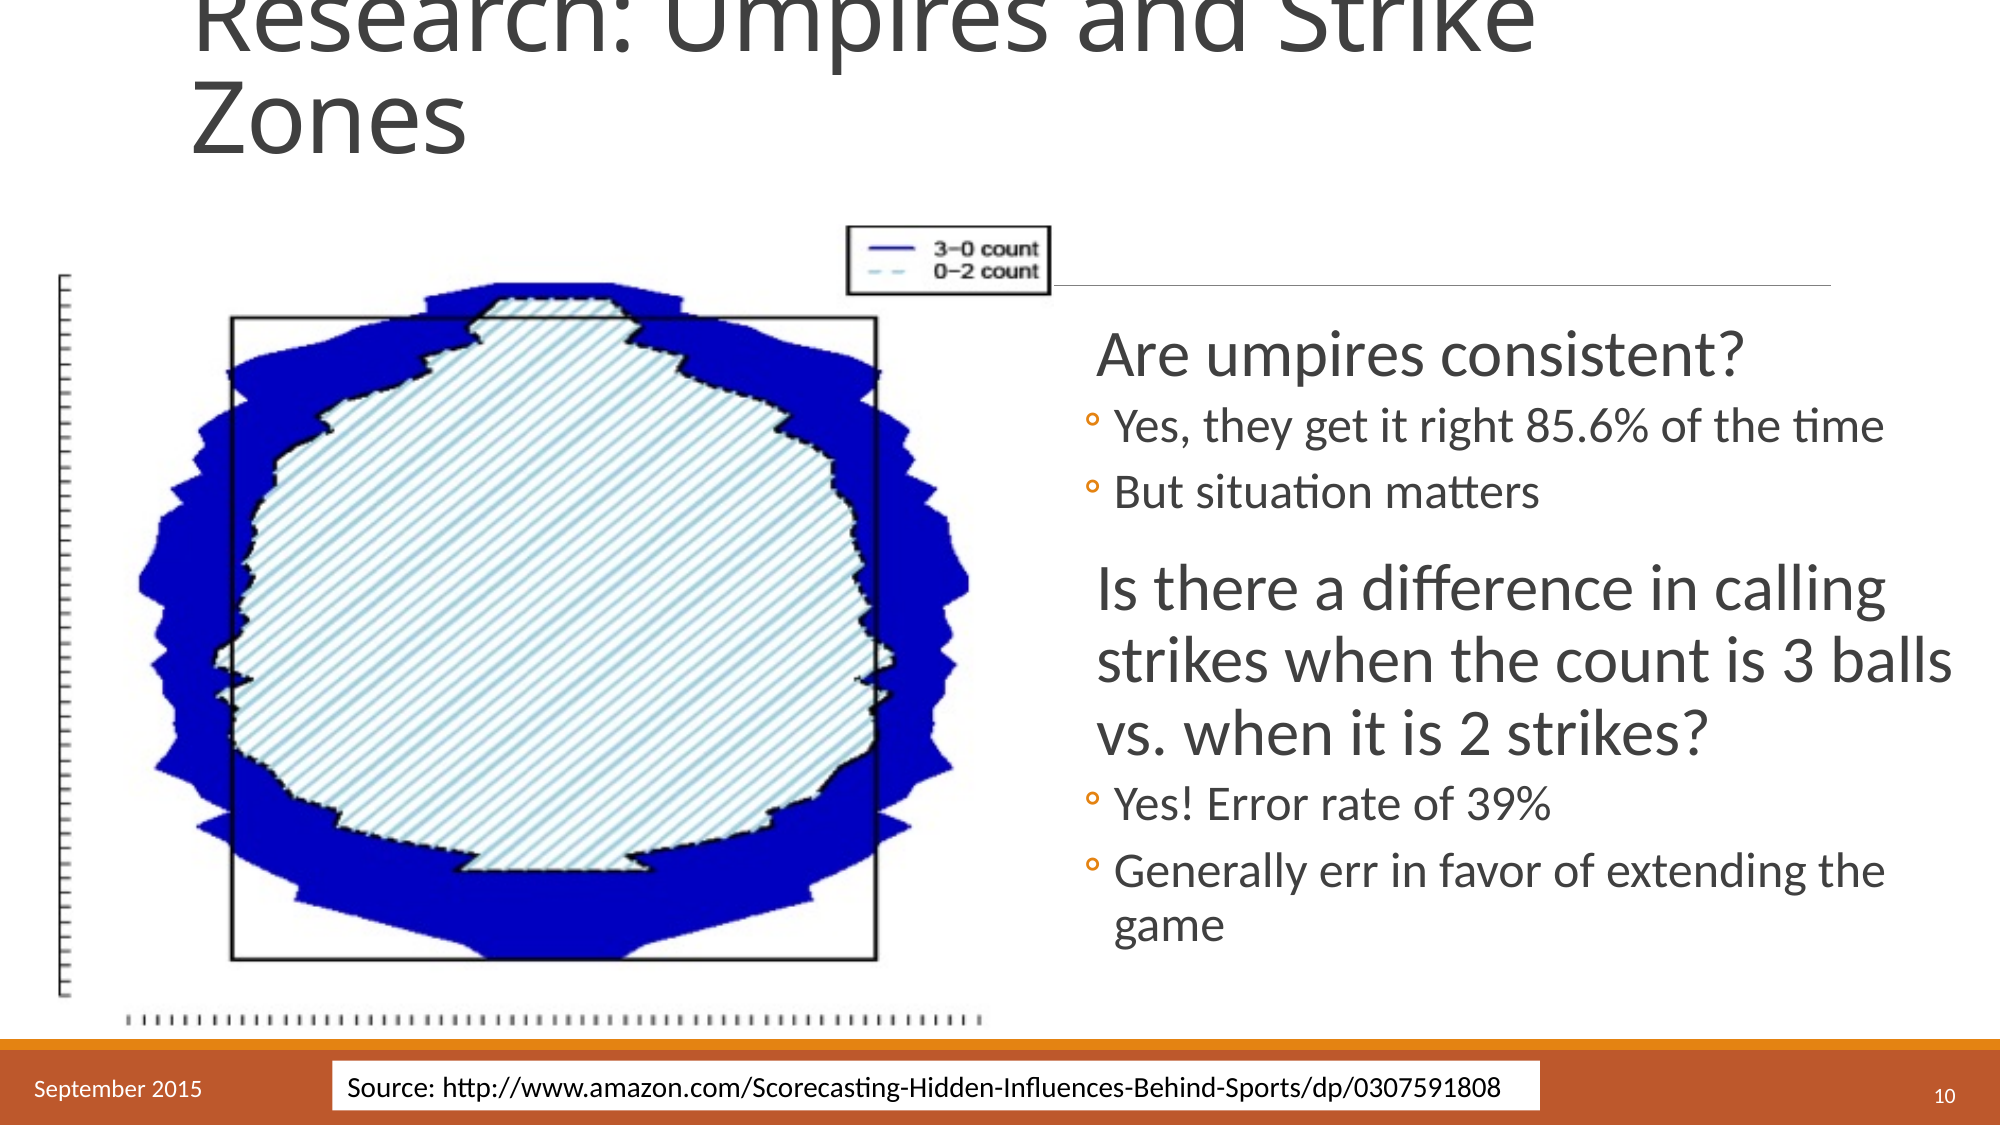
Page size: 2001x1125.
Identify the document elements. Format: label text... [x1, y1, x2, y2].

picture [57, 224, 1054, 1031]
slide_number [19, 1065, 425, 1125]
slide_number 10 [1755, 1065, 1971, 1125]
title Research: Umpires and Strike Zones [175, 51, 1826, 182]
text_box Source: http://www.amazon.com/Scorecasting-Hidden-Influences-Behind-Sports/dp/0307591808 [332, 1060, 1540, 1111]
list Are umpires consistent? Yes, they get it right 85.6% of the time But situation matters Is there a difference in calling strikes when the count is 3 balls vs. when it is 2 strikes? Yes! Error rate of 39% Generally err in favor of extending the game [1020, 311, 2000, 1096]
footer © Dr. Dave Enterprises 2015 [604, 1111, 1396, 1120]
